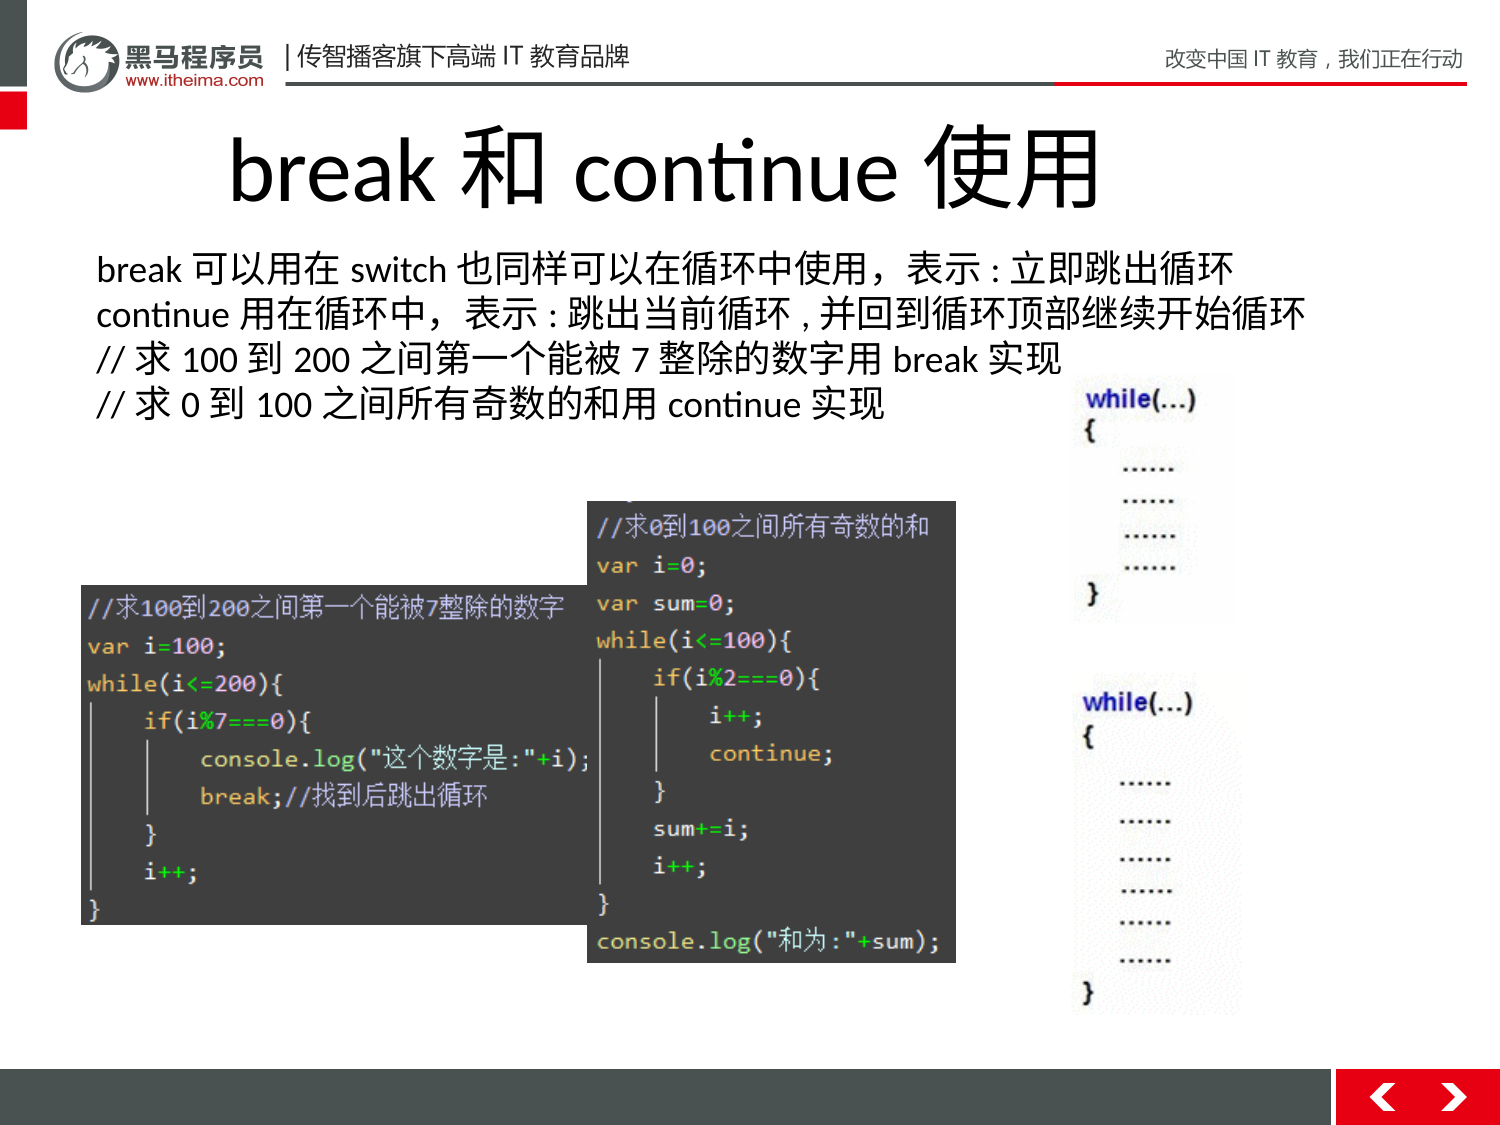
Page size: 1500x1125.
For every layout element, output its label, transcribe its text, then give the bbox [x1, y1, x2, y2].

picture [0, 0, 1500, 1125]
text_box break可以用在switch也同样可以在循环中使用，表示:立即跳出循环 continue用在循环中，表示:跳出当前循环,并回到循环顶部继续开始循环 //求100到200之间第一个能被7整除的数字用break实现 //求0到100之间所有奇数的和用continue实现 [81, 237, 1332, 433]
title break和continue使用 [0, 102, 1334, 238]
